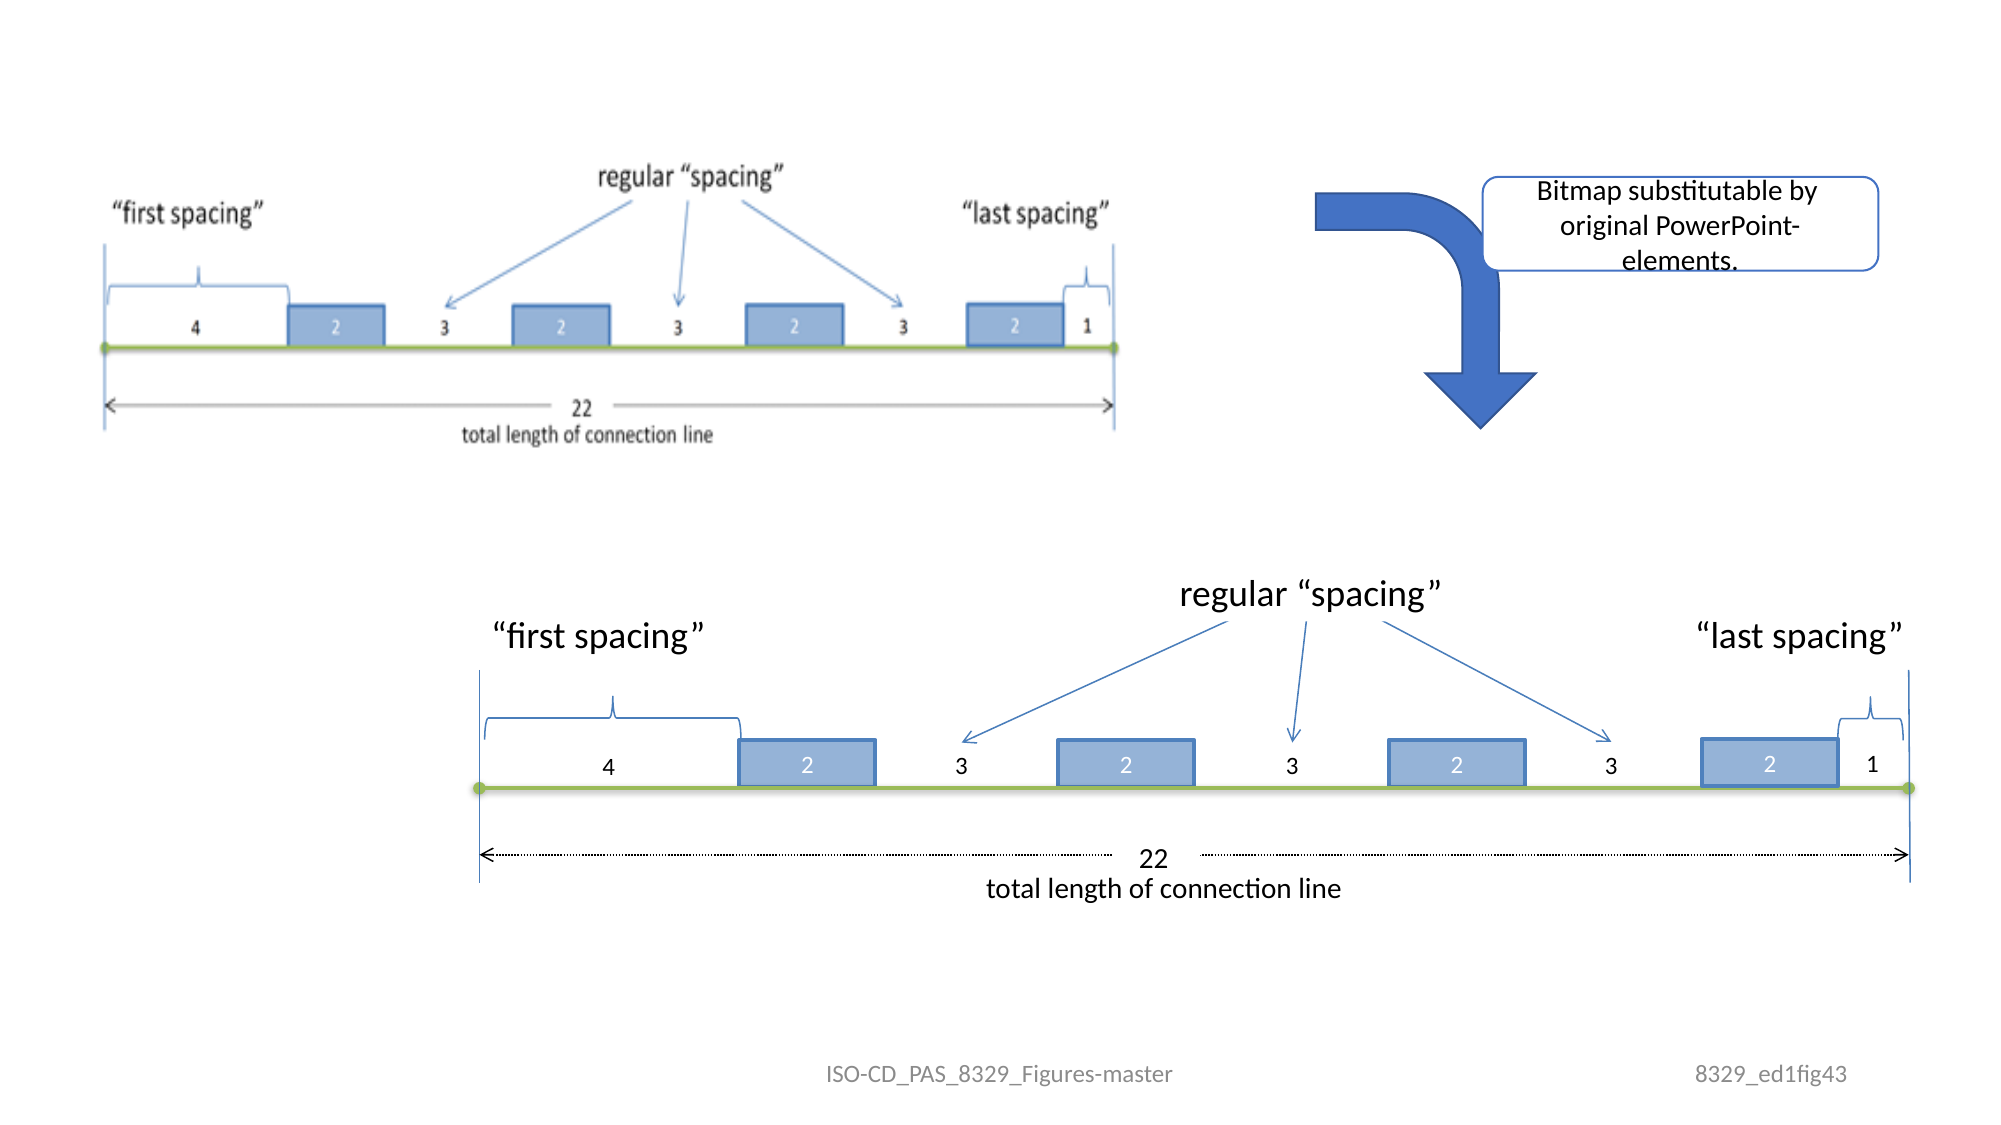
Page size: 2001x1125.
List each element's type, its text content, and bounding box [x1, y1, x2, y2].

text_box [479, 562, 1933, 901]
slide_number 8329_ed1fig43 [1412, 1042, 1863, 1103]
picture [84, 126, 1139, 496]
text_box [1315, 176, 1881, 429]
footer ISO-CD_PAS_8329_Figures-master [662, 1042, 1338, 1103]
